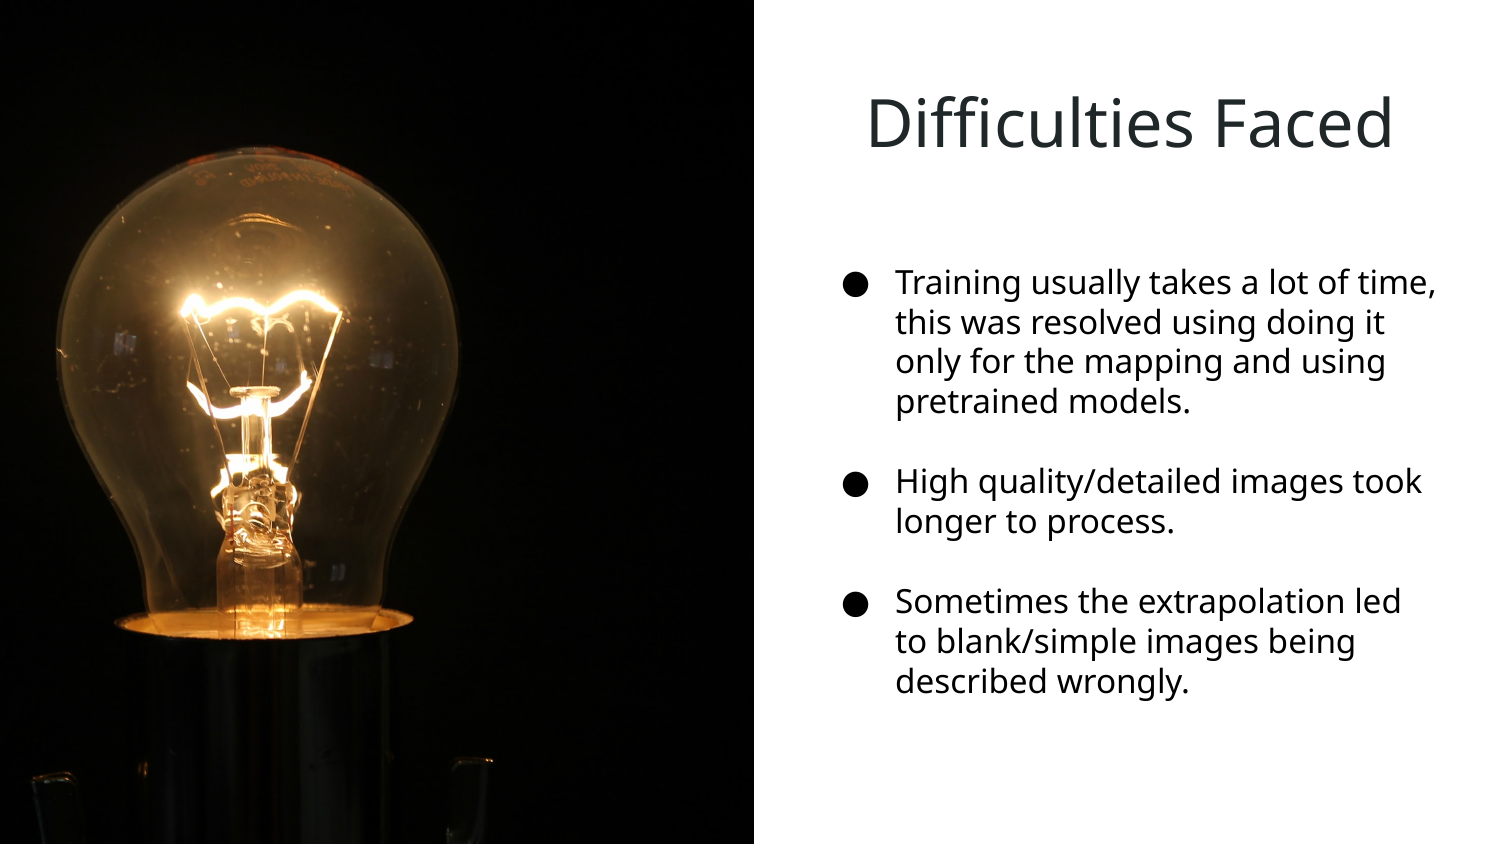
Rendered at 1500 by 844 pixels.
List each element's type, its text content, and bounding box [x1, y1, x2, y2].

text_box Training usually takes a lot of time, this was resolved using doing it only for the mapping and using pretrained models. High quality/detailed images took longer to process. Sometimes the extrapolation led to blank/simple images being described wrongly. [805, 245, 1456, 715]
title Difficulties Faced [811, 39, 1450, 190]
picture [0, 0, 755, 844]
